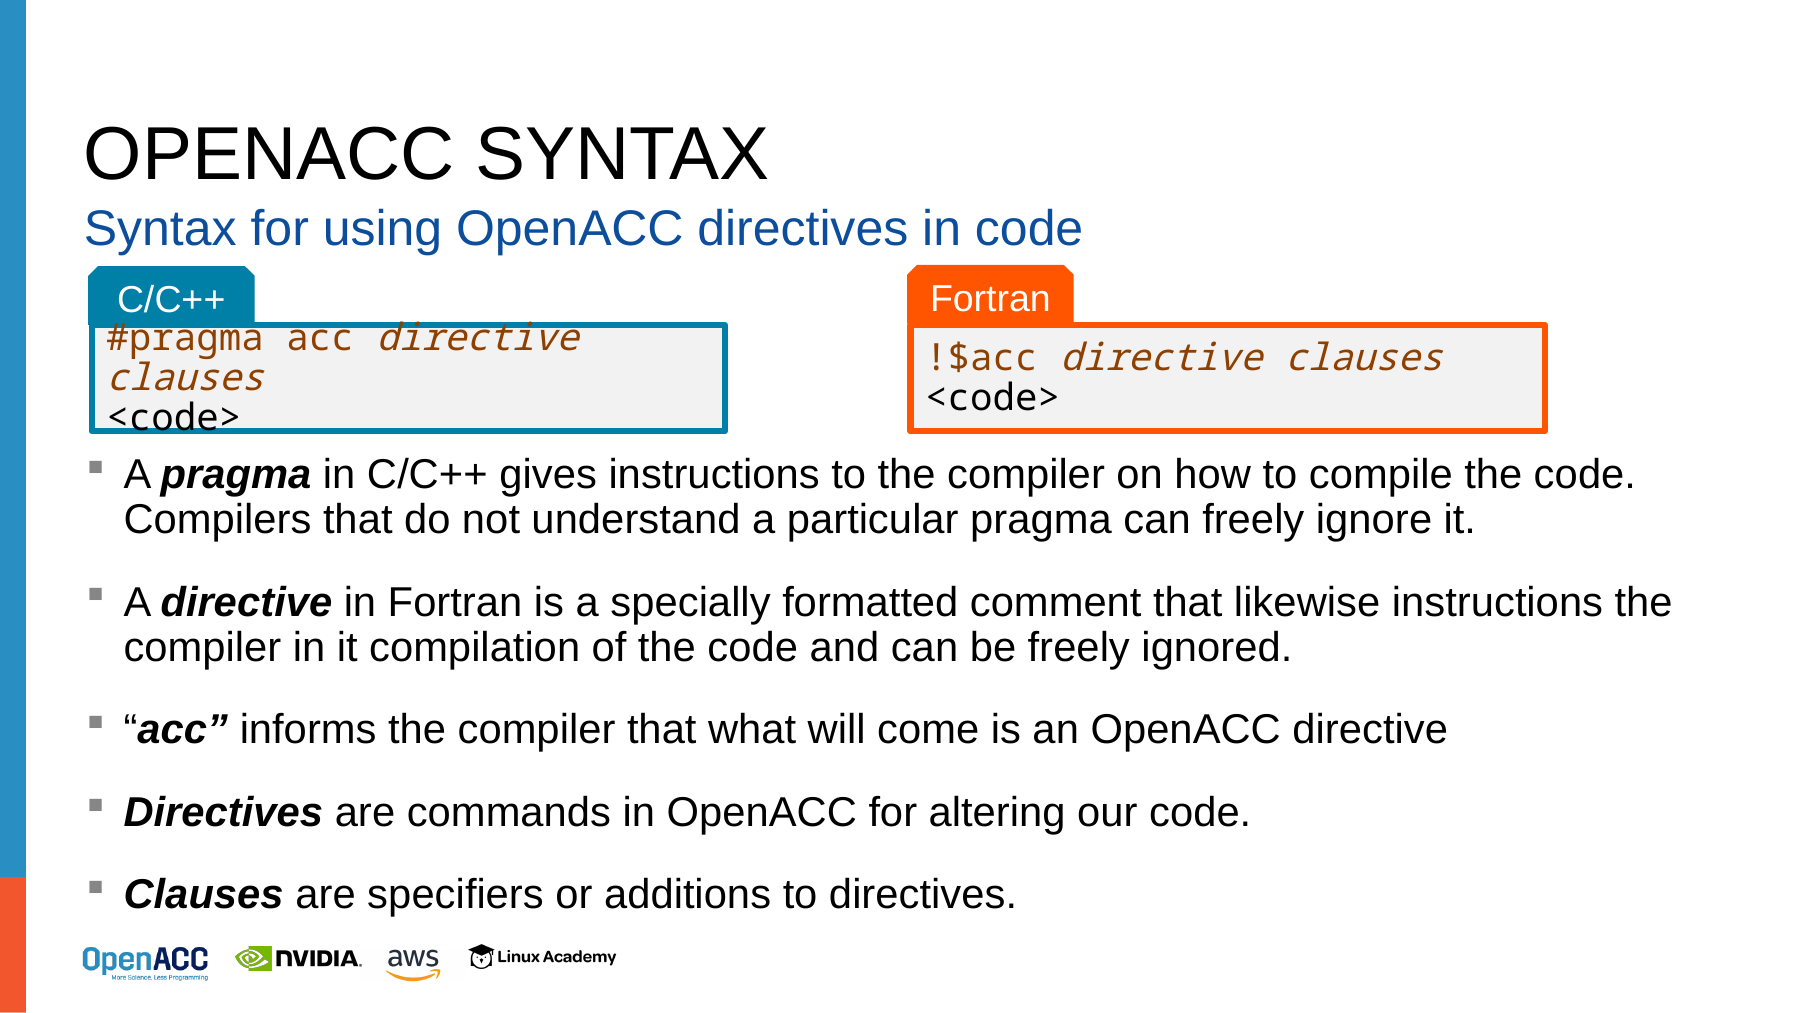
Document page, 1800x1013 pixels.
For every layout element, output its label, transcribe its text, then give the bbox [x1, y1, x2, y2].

picture [81, 948, 208, 981]
text_box C/C++ [86, 263, 257, 328]
list Syntax for using OpenACC directives in code [68, 194, 1706, 282]
text_box #pragma acc directive clauses <code> [90, 323, 727, 433]
picture [235, 948, 619, 982]
list A pragma in C/C++ gives instructions to the compiler on how to compile the code. Compilers that do not understand a particular pragma can freely ignore it. A directive in Fortran is a specially formatted comment that likewise instructions the compiler in it compilation of the code and can be freely ignored. “acc” informs the compiler that what will come is an OpenACC directive Directives are commands in OpenACC for altering our code. Clauses are specifiers or additions to directives. [70, 444, 1704, 948]
text_box !$acc directive clauses <code> [908, 323, 1547, 433]
title Openacc syntax [68, 106, 1706, 194]
text_box Fortran [905, 262, 1076, 326]
